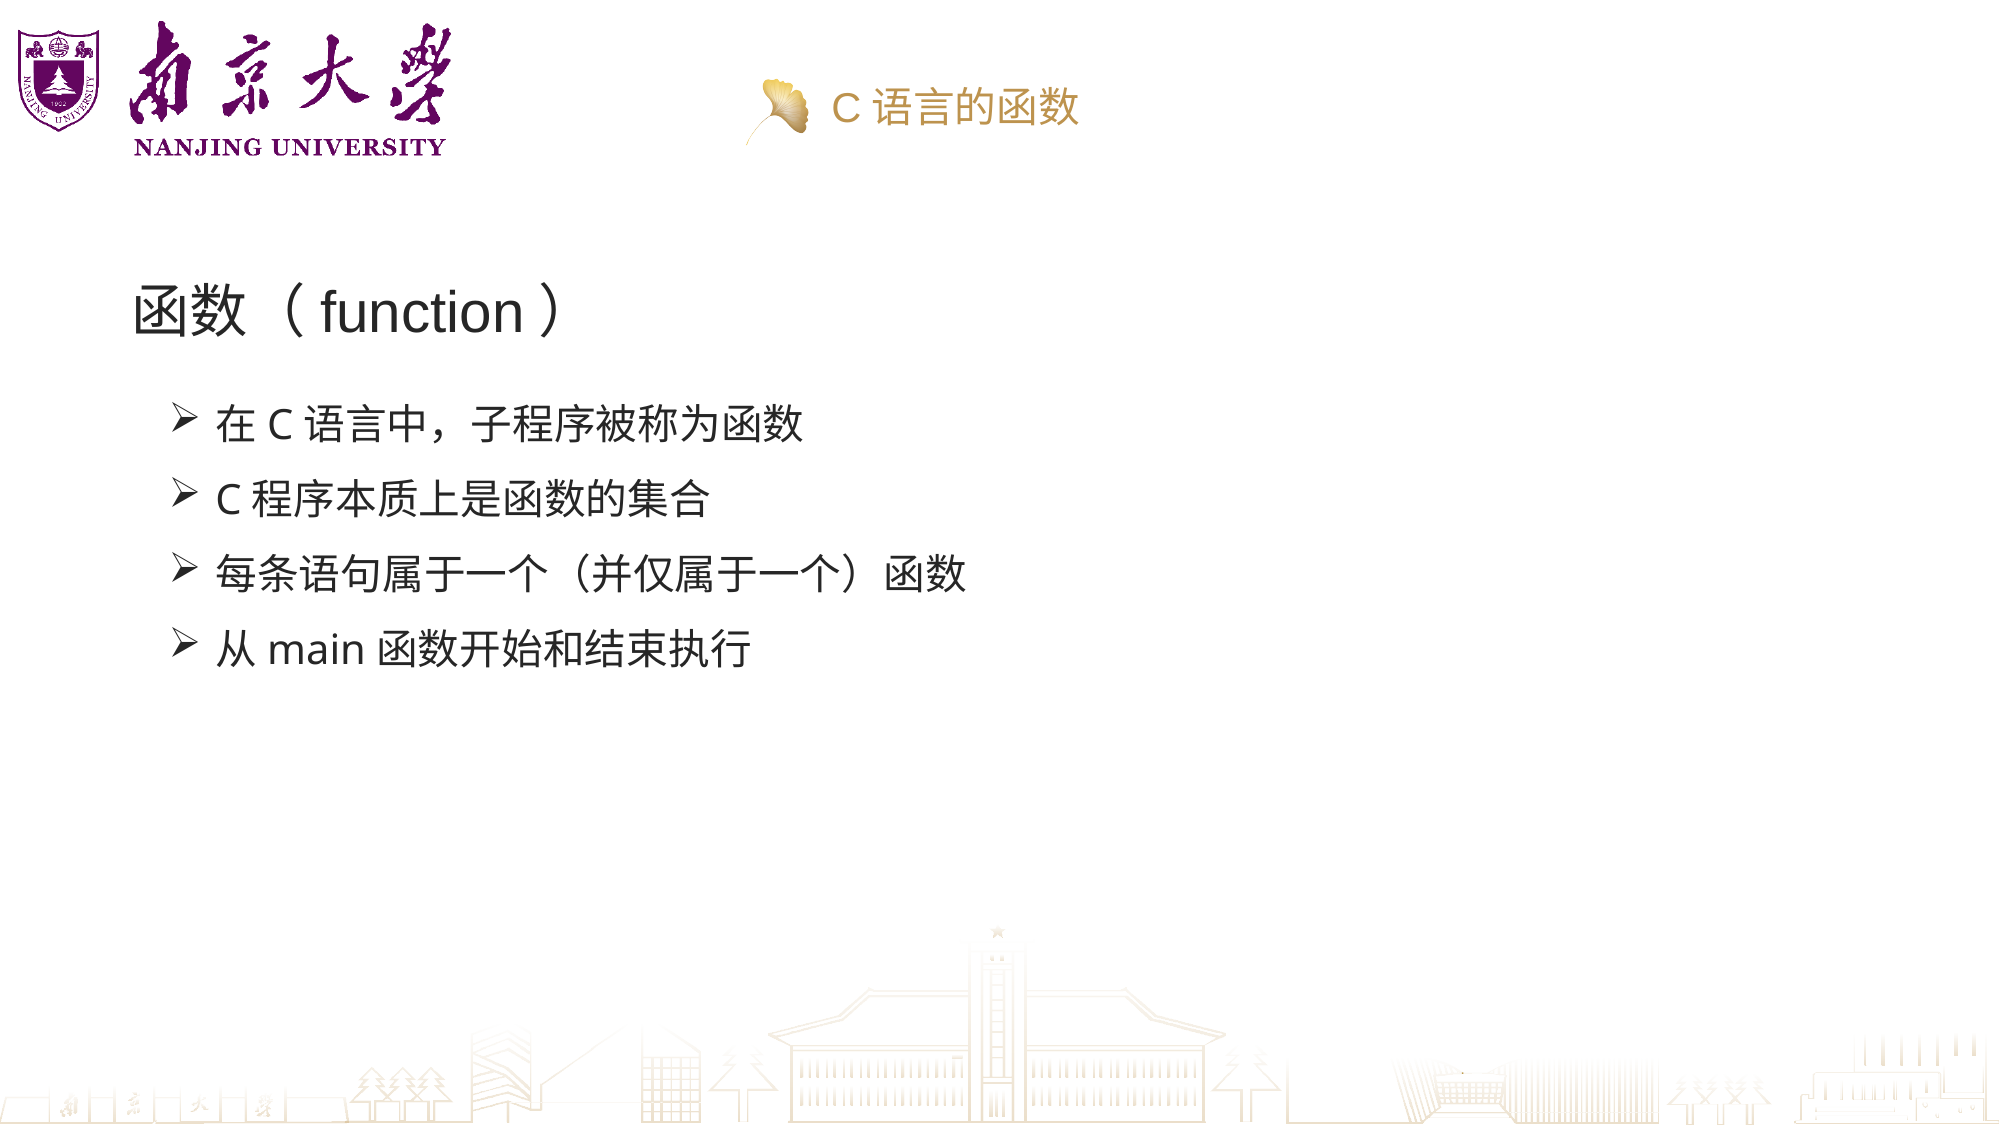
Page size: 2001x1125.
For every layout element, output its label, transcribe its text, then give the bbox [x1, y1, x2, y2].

picture [731, 64, 830, 169]
text_box C语言的函数 [816, 73, 1226, 139]
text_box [116, 249, 1843, 675]
picture [18, 21, 451, 160]
